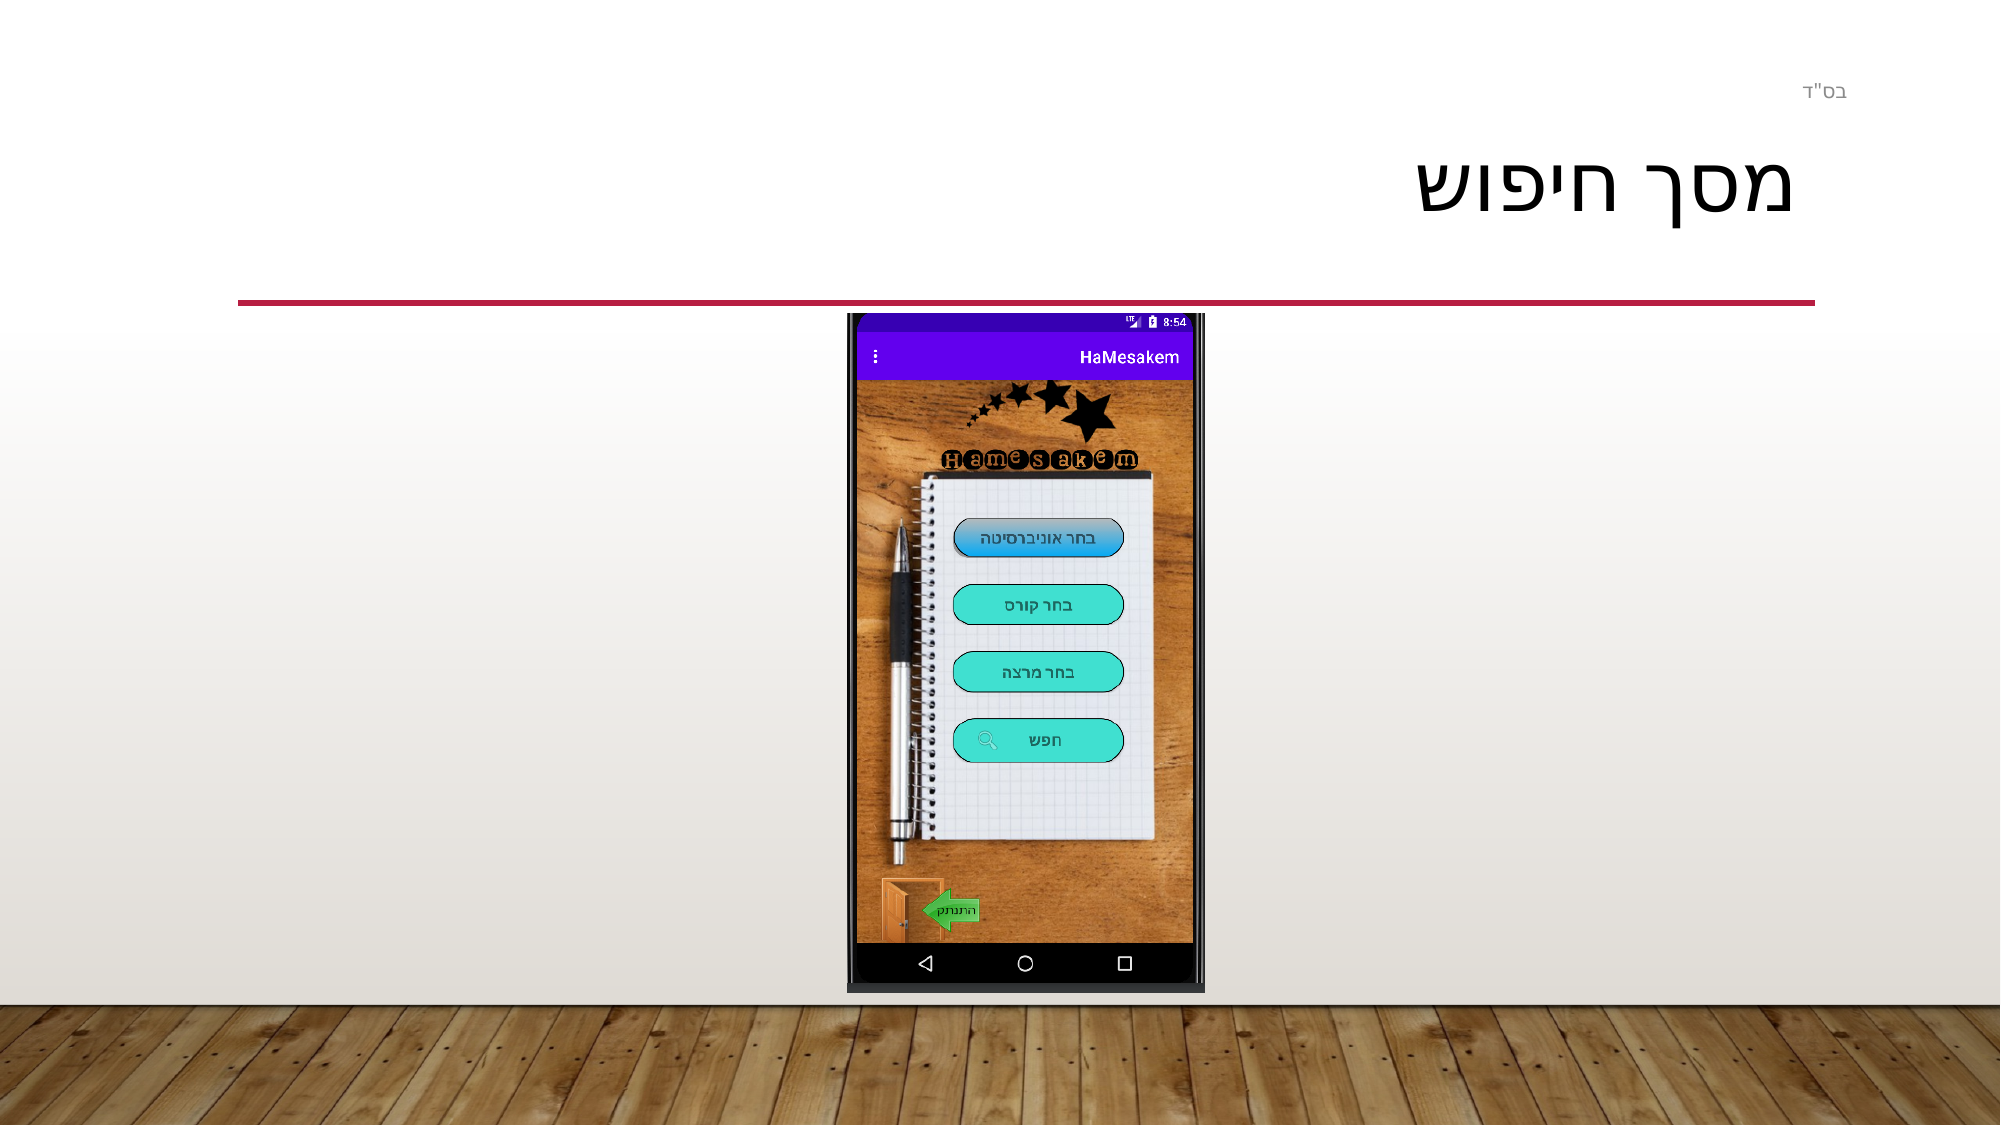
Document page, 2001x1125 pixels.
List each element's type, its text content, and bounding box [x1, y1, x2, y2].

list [846, 312, 1205, 994]
slide_number בס"ד [1412, 59, 1863, 120]
title מסך חיפוש [238, 131, 1814, 305]
picture [0, 1005, 2000, 1125]
